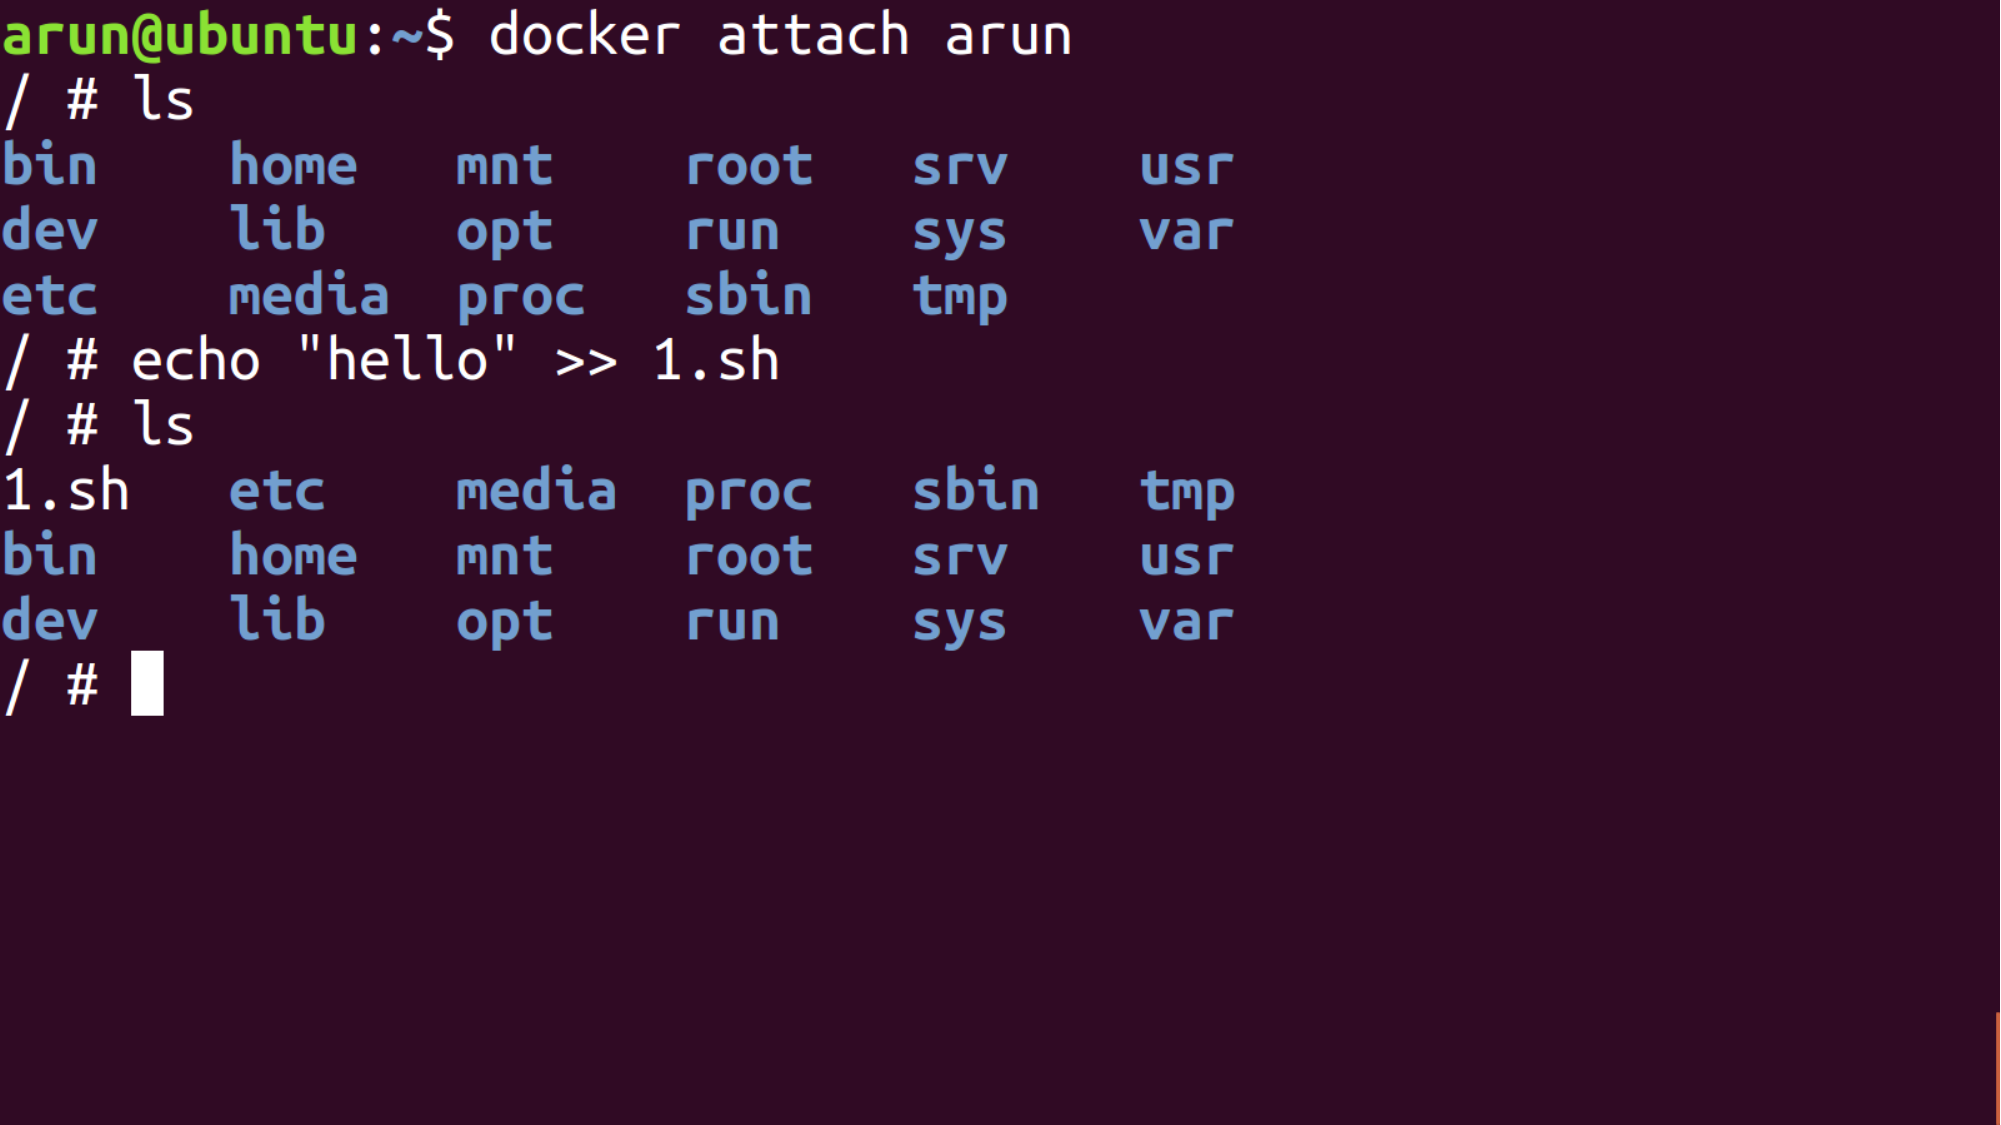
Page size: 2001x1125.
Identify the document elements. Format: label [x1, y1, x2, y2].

list [0, 0, 2000, 1125]
